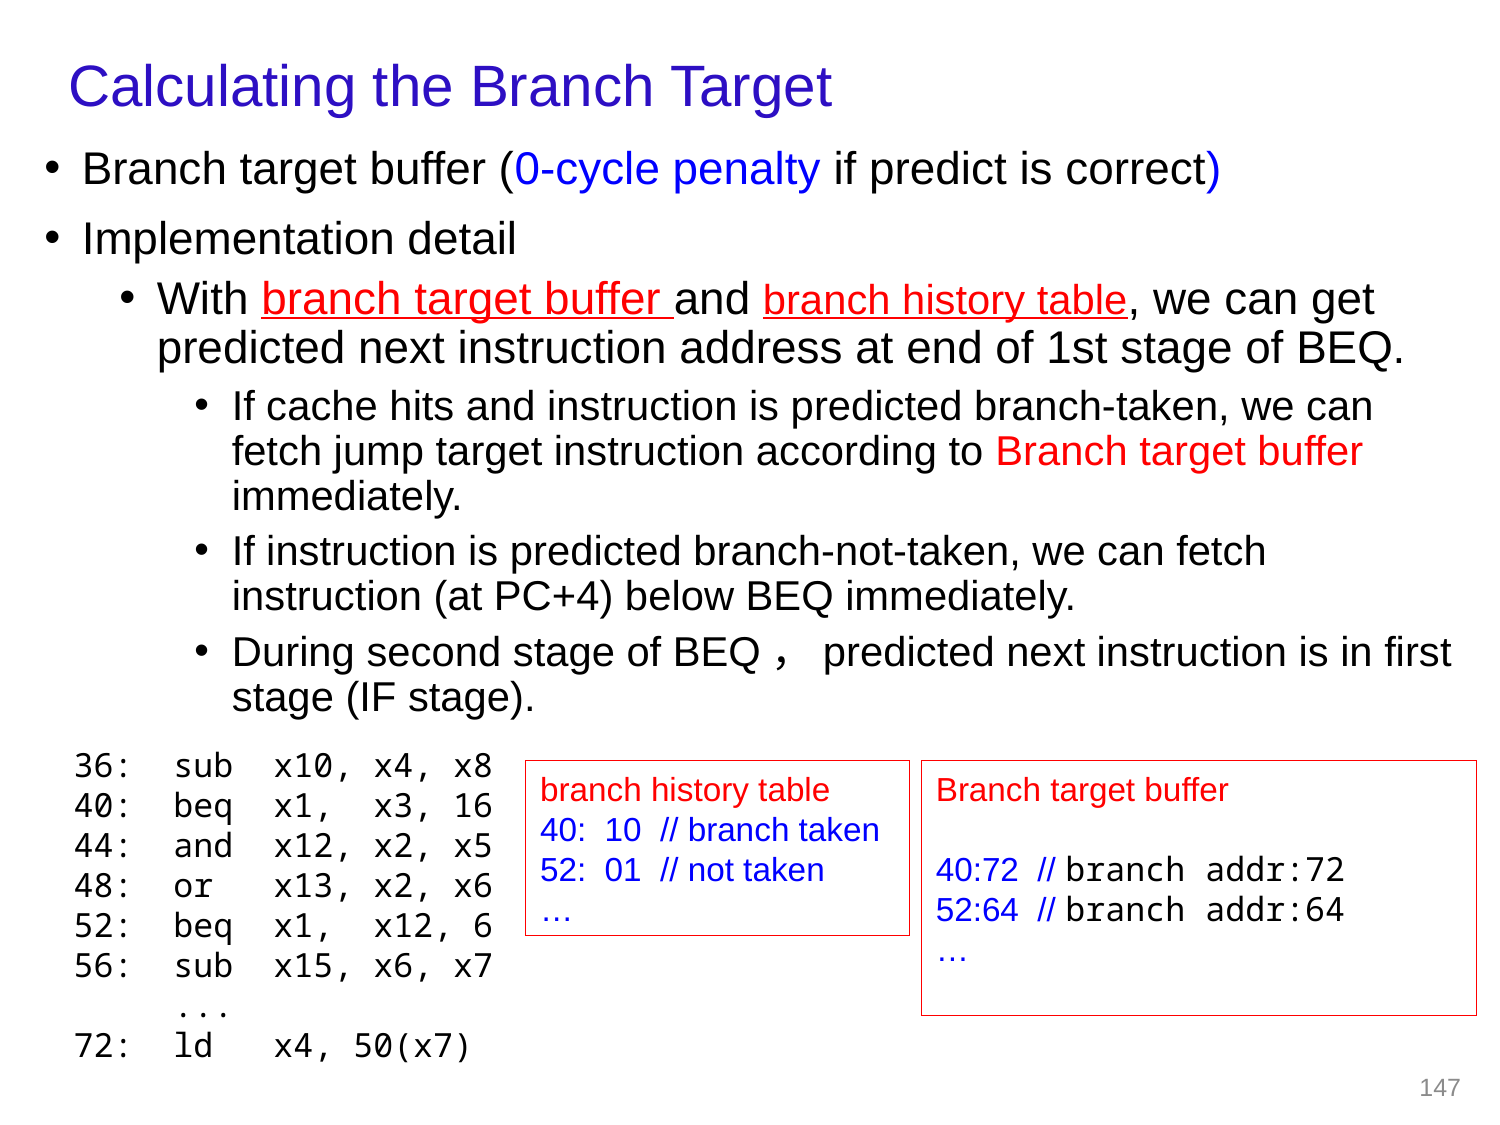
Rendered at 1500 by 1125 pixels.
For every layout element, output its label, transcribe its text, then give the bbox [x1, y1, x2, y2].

slide_number 147 [1138, 1056, 1477, 1116]
text_box Branch target buffer 40:72 // branch addr:72 52:64 // branch addr:64 … [921, 760, 1477, 1016]
text_box branch history table 40: 10 // branch taken 52: 01 // not taken … [525, 760, 910, 936]
text_box 36: sub x10, x4, x8 40: beq x1, x3, 16 44: and x12, x2, x5 48: or x13, x2, x6 52: beq x1, x12, 6 56: sub x15, x6, x7 ... 72: ld x4, 50(x7) [58, 737, 526, 1112]
list Branch target buffer (0-cycle penalty if predict is correct) Implementation detail With branch target buffer and branch history table, we can get predicted next instruction address at end of 1st stage of BEQ. If cache hits and instruction is predicted branch-taken, we can fetch jump target instruction according to Branch target buffer immediately. If instruction is predicted branch-not-taken, we can fetch instruction (at PC+4) below BEQ immediately. During second stage of BEQ，predicted next instruction is in first stage (IF stage). [29, 137, 1477, 851]
title Calculating the Branch Target [53, 19, 1347, 156]
